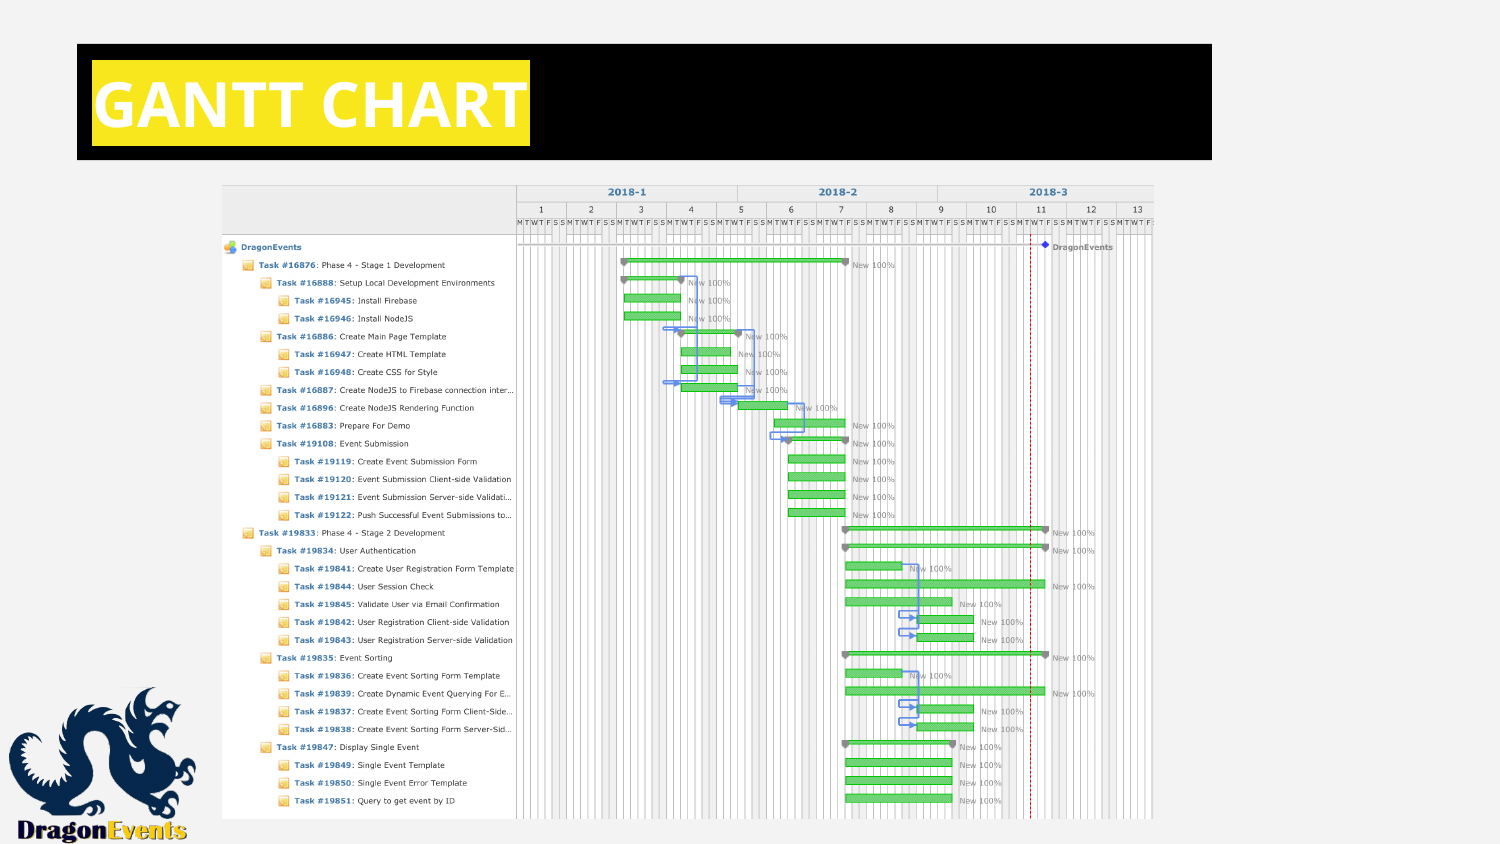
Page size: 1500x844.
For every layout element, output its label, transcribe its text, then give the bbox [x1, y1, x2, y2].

title GANTT CHART [77, 43, 1212, 161]
picture [9, 687, 198, 844]
picture [221, 184, 1155, 819]
